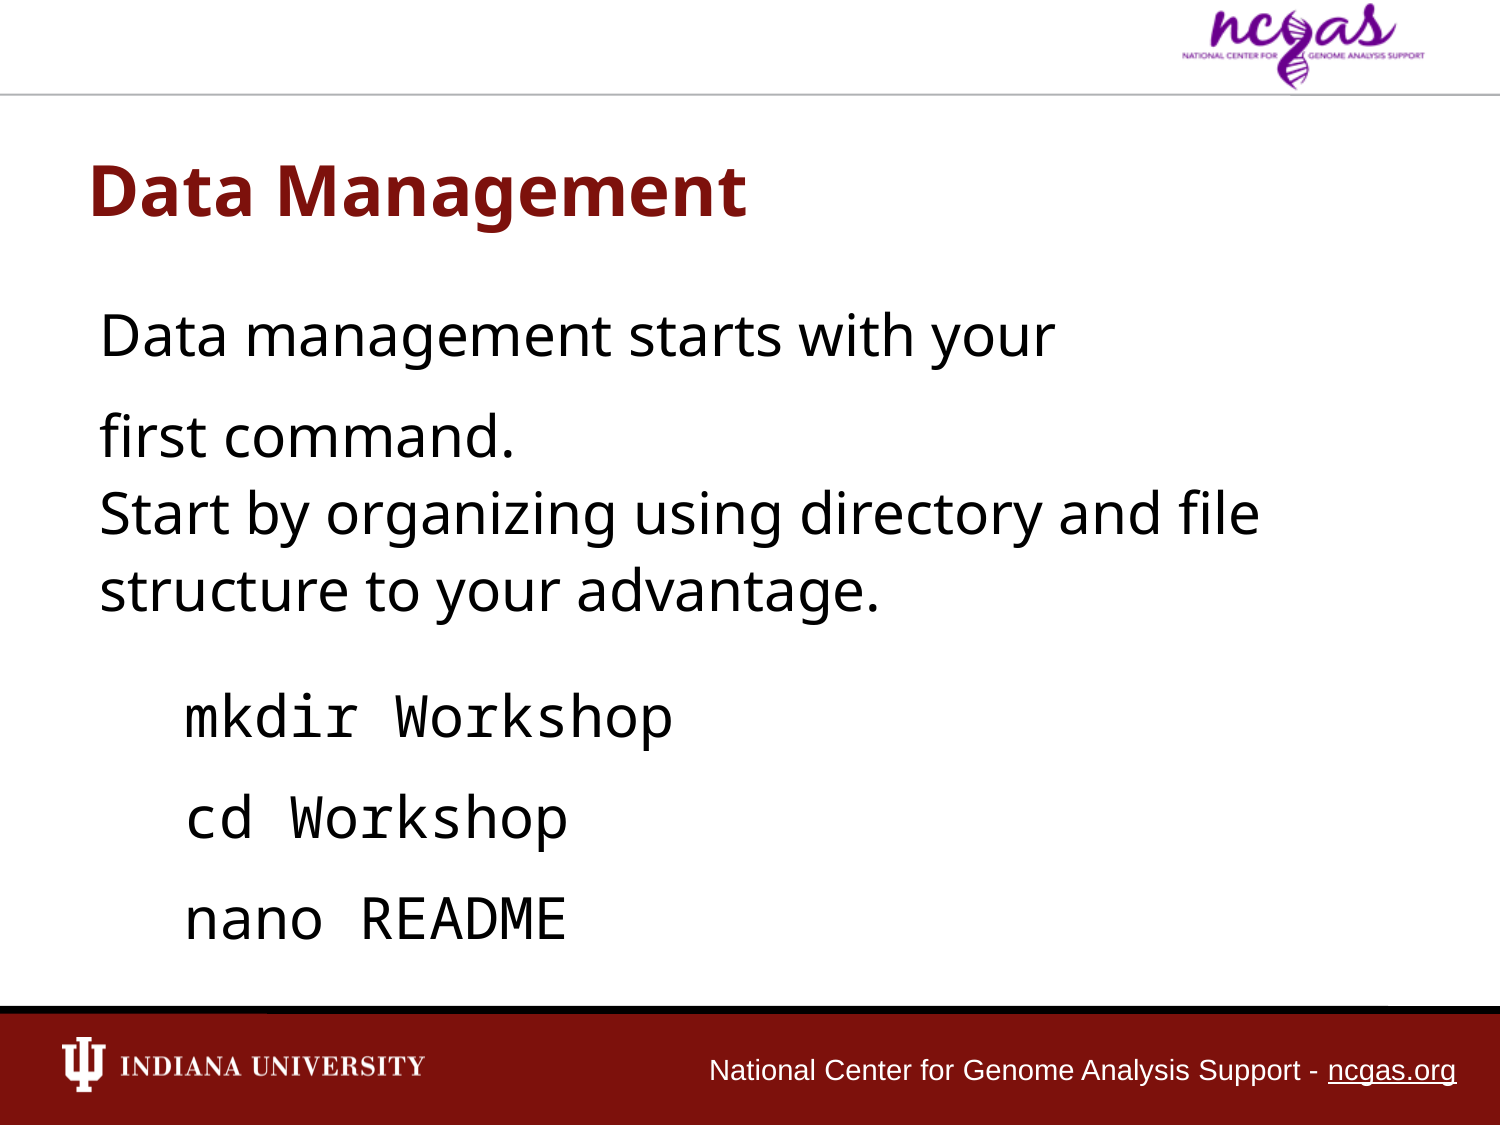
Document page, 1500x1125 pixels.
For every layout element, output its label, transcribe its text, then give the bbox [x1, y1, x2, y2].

picture [62, 1037, 425, 1098]
text_box Data management starts with your first command. Start by organizing using directory and file structure to your advantage. [84, 284, 1345, 732]
text_box Data Management [72, 78, 1350, 298]
subtitle mkdir Workshop cd Workshop nano README [168, 664, 1479, 953]
picture [1171, 2, 1435, 92]
footer National Center for Genome Analysis Support - ncgas.org [694, 1043, 1500, 1094]
